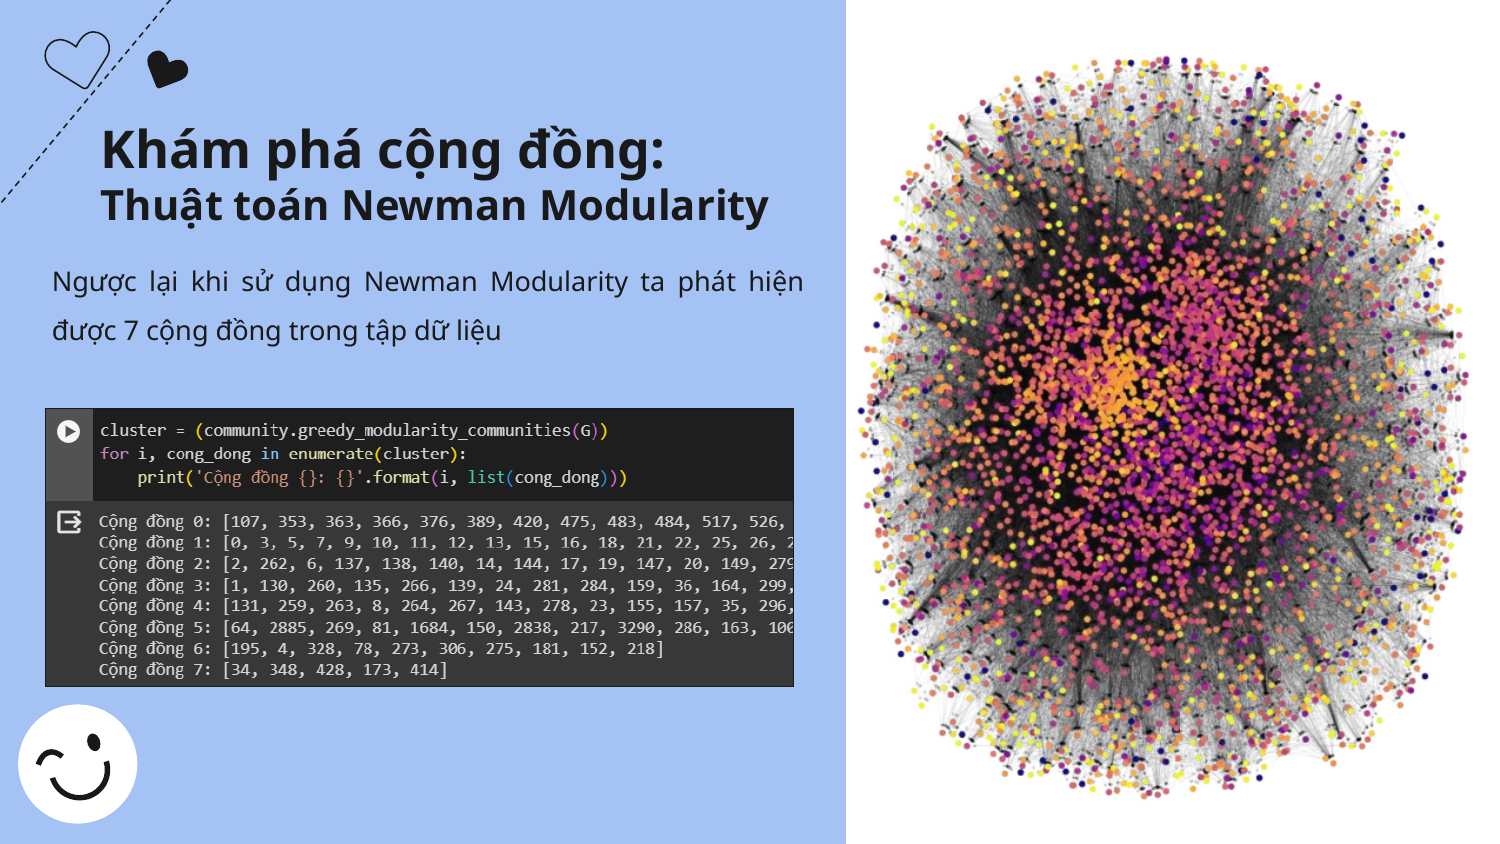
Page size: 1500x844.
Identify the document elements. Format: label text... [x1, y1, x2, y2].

title Khám phá cộng đồng: Thuật toán Newman Modularity [85, 150, 841, 244]
subtitle Ngược lại khi sử dụng Newman Modularity ta phát hiện được 7 cộng đồng trong tập dữ liệu [36, 233, 820, 370]
picture [846, 0, 1500, 844]
picture [44, 407, 794, 688]
